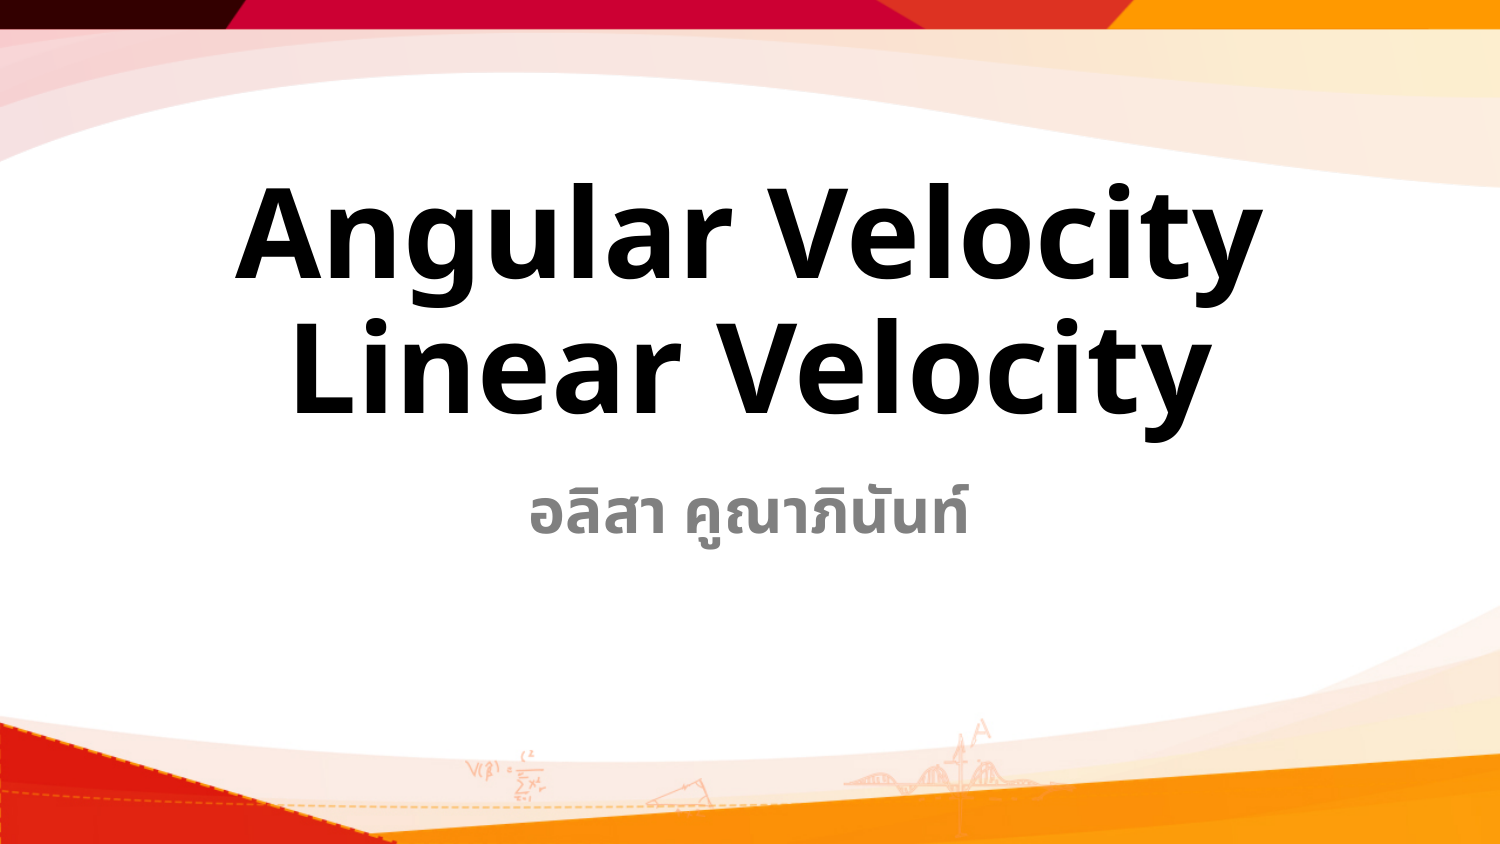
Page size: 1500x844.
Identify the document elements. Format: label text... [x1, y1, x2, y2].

picture [0, 0, 1500, 844]
title Angular Velocity Linear Velocity [187, 154, 1313, 448]
subtitle อลิสา คูณาภินันท์ [187, 471, 1313, 676]
